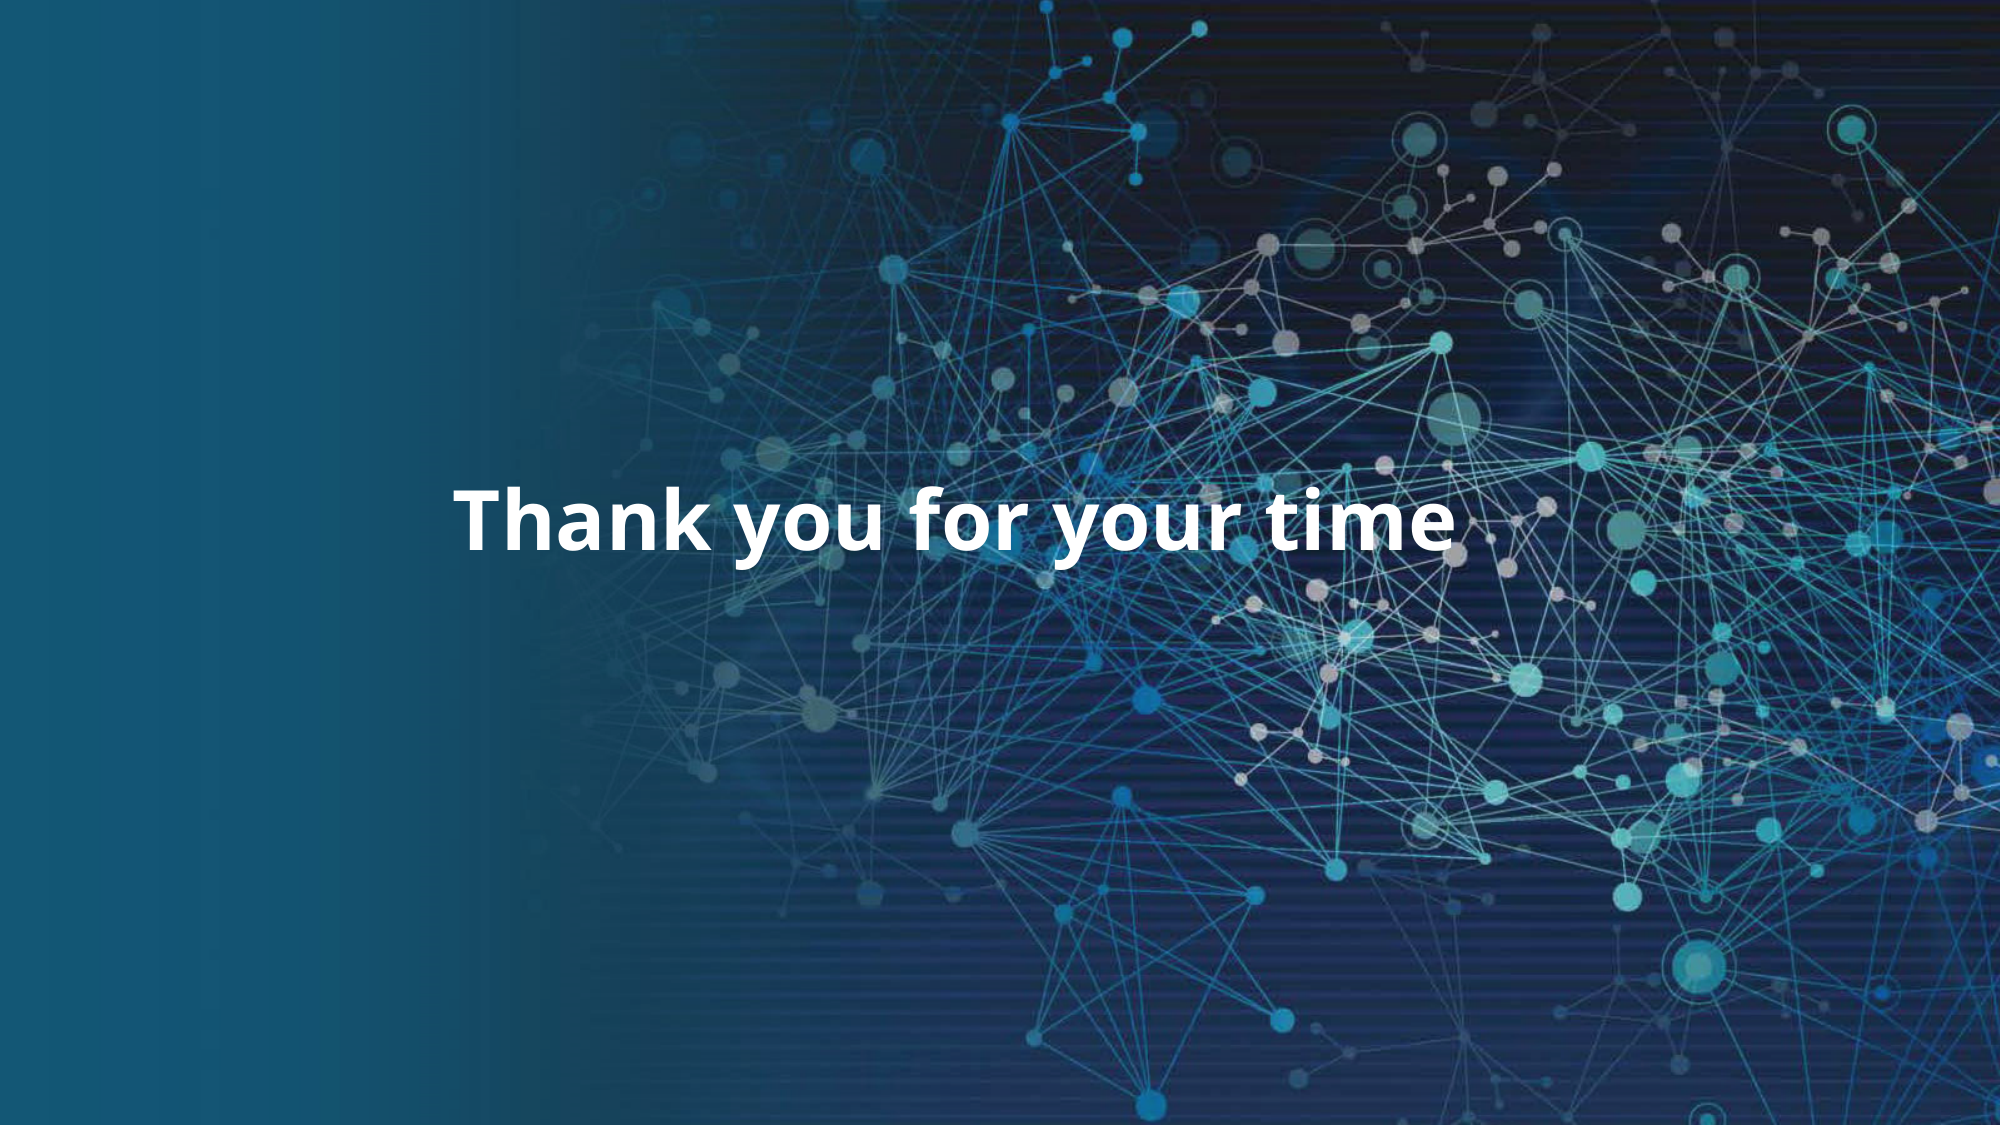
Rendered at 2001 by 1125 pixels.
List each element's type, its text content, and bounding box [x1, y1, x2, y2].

title Thank you for your time [249, 184, 1662, 576]
picture [0, 0, 2000, 1125]
